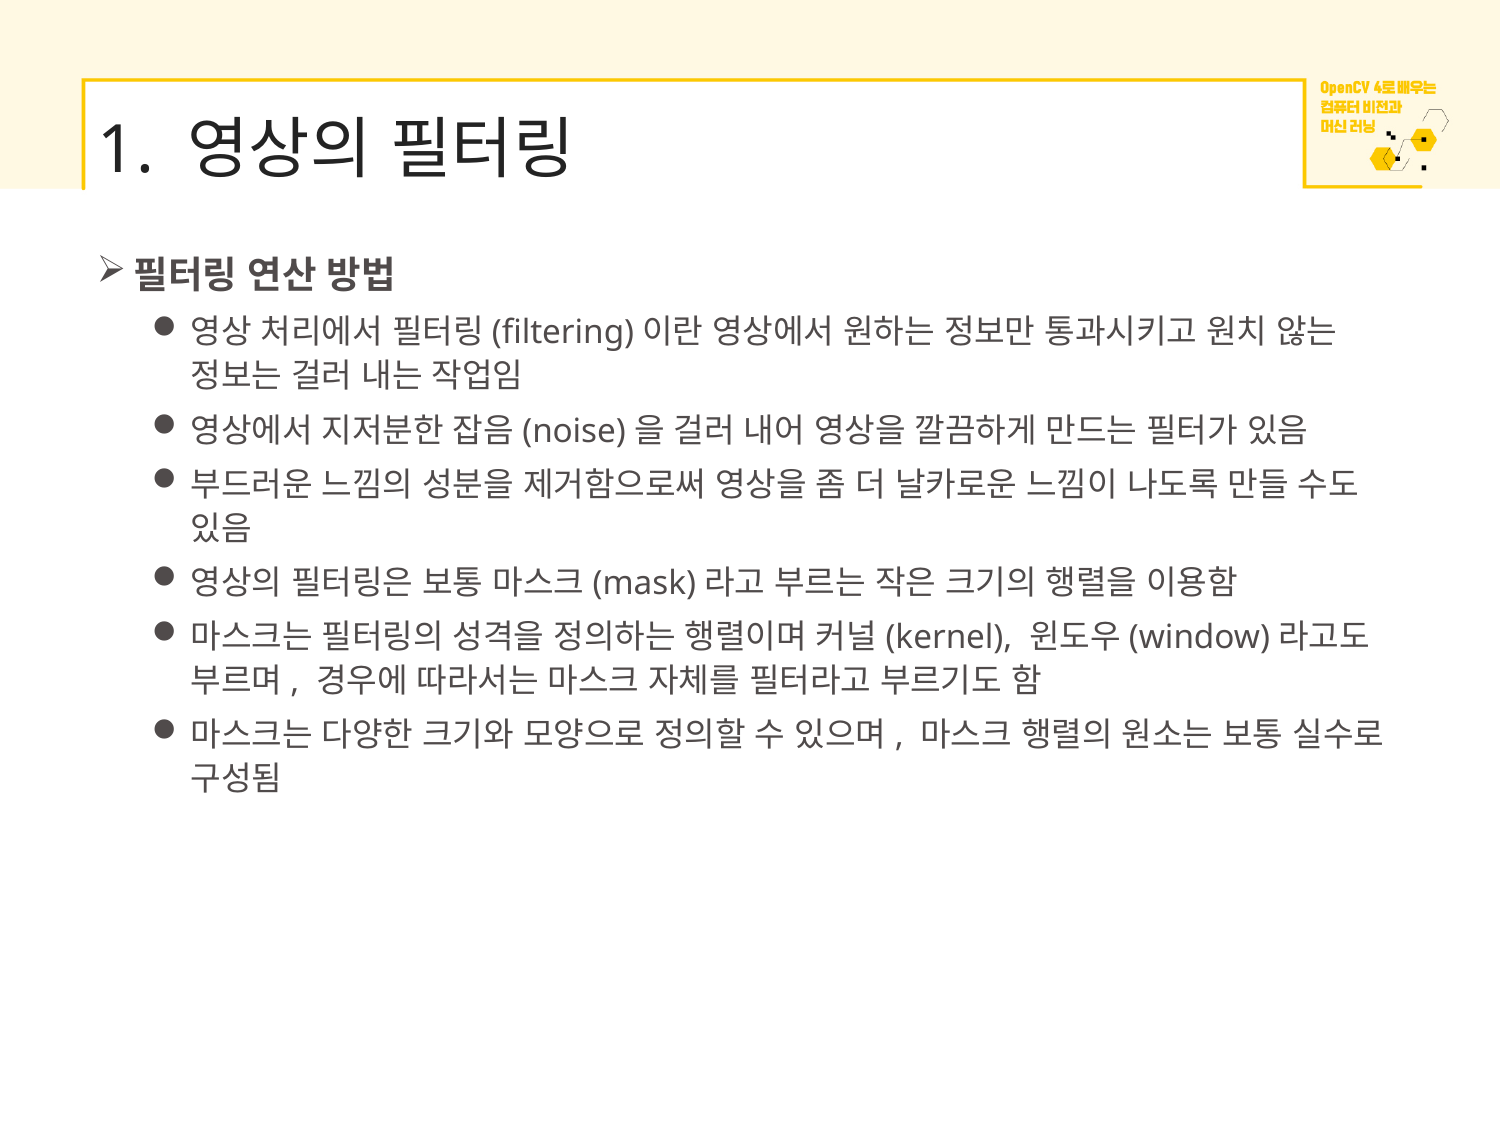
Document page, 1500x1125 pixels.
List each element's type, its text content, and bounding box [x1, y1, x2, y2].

list 필터링 연산 방법 영상 처리에서 필터링(filtering)이란 영상에서 원하는 정보만 통과시키고 원치 않는 정보는 걸러 내는 작업임 영상에서 지저분한 잡음(noise)을 걸러 내어 영상을 깔끔하게 만드는 필터가 있음 부드러운 느낌의 성분을 제거함으로써 영상을 좀 더 날카로운 느낌이 나도록 만들 수도 있음 영상의 필터링은 보통 마스크(mask)라고 부르는 작은 크기의 행렬을 이용함 마스크는 필터링의 성격을 정의하는 행렬이며 커널(kernel), 윈도우(window)라고도 부르며, 경우에 따라서는 마스크 자체를 필터라고 부르기도 함 마스크는 다양한 크기와 모양으로 정의할 수 있으며, 마스크 행렬의 원소는 보통 실수로 구성됨 [81, 239, 1412, 1054]
picture [0, 0, 1500, 1125]
title 1. 영상의 필터링 [82, 61, 1413, 193]
